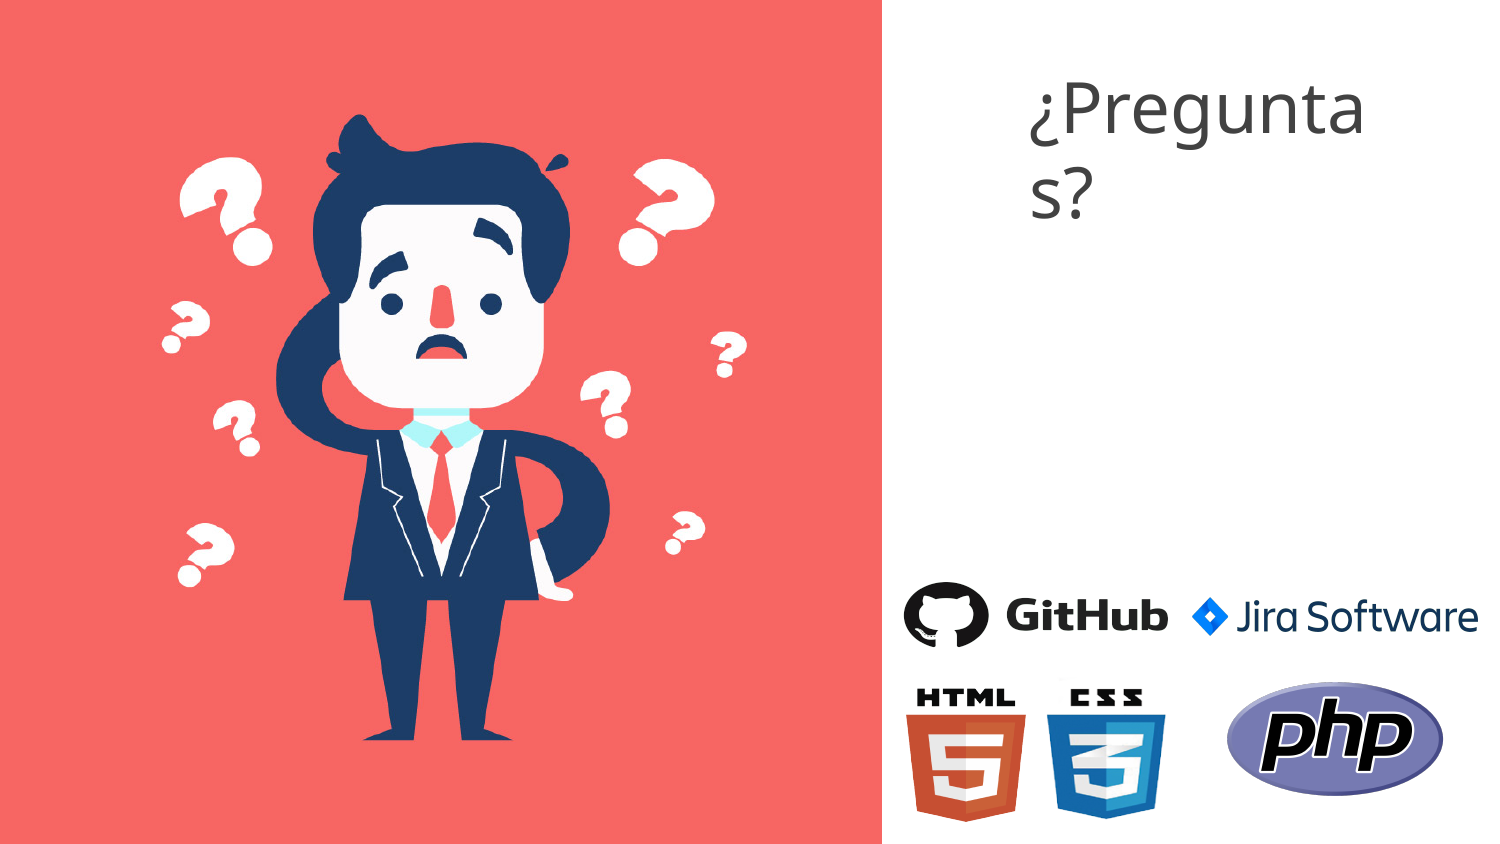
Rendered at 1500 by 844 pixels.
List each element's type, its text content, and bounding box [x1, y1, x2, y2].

title ¿Preguntas? [1014, 140, 1384, 248]
picture [891, 671, 1181, 829]
picture [891, 569, 1181, 664]
picture [0, 0, 882, 844]
picture [1189, 532, 1480, 800]
